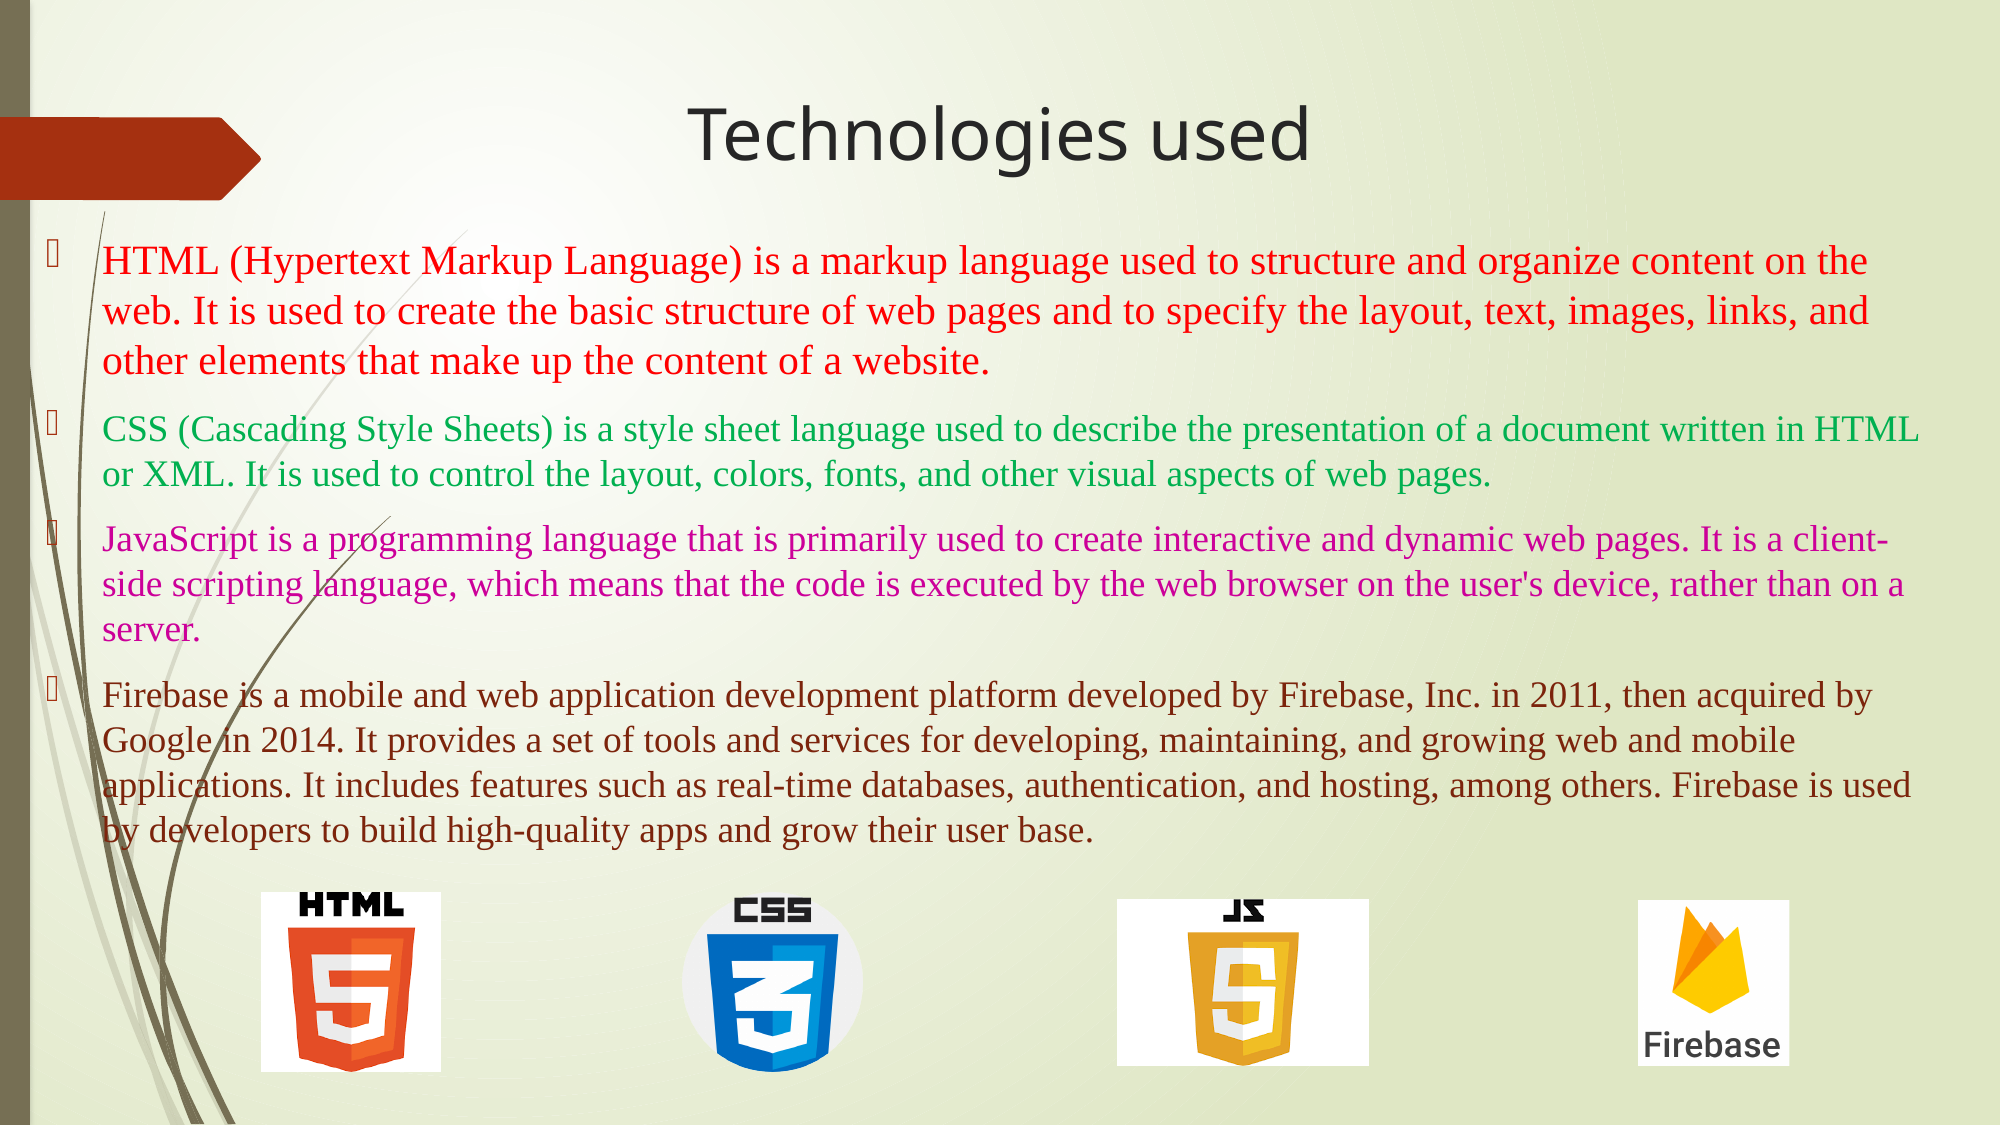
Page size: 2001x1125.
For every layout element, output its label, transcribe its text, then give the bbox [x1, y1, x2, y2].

picture [682, 892, 863, 1073]
picture [1637, 899, 1790, 1067]
picture [1116, 899, 1369, 1067]
title Technologies used [78, 80, 1922, 183]
list HTML (Hypertext Markup Language) is a markup language used to structure and organize content on the web. It is used to create the basic structure of web pages and to specify the layout, text, images, links, and other elements that make up the content of a website. CSS (Cascading Style Sheets) is a style sheet language used to describe the presentation of a document written in HTML or XML. It is used to control the layout, colors, fonts, and other visual aspects of web pages. JavaScript is a programming language that is primarily used to create interactive and dynamic web pages. It is a client-side scripting language, which means that the code is executed by the web browser on the user's device, rather than on a server. Firebase is a mobile and web application development platform developed by Firebase, Inc. in 2011, then acquired by Google in 2014. It provides a set of tools and services for developing, maintaining, and growing web and mobile applications. It includes features such as real-time databases, authentication, and hosting, among others. Firebase is used by developers to build high-quality apps and grow their user base. [30, 224, 1943, 1073]
picture [261, 892, 442, 1073]
